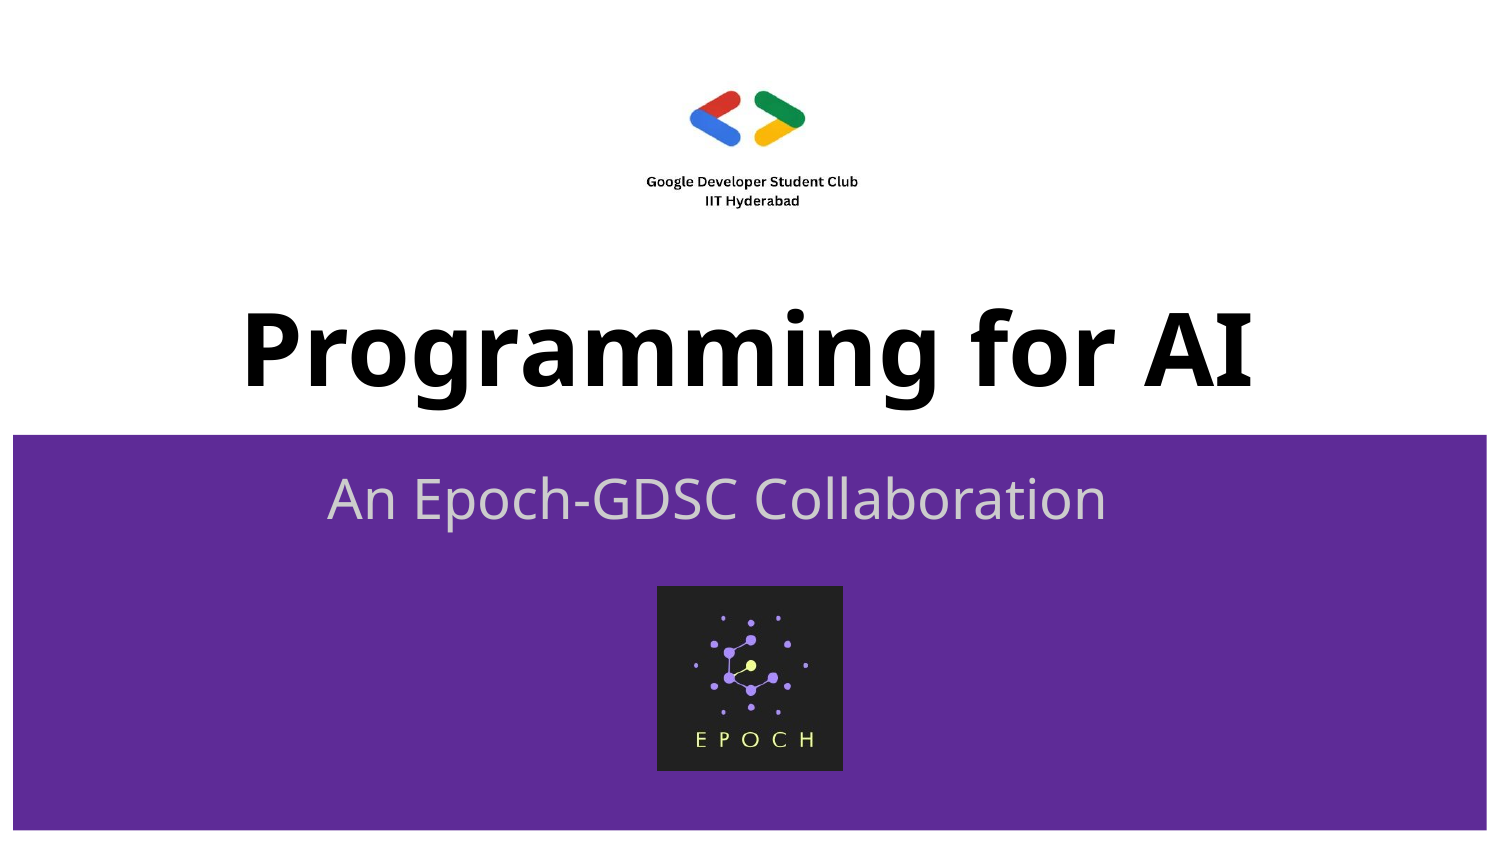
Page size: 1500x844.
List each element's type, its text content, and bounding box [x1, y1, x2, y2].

picture [639, 58, 861, 243]
title Programming for AI [22, 293, 1472, 422]
subtitle An Epoch-GDSC Collaboration [312, 448, 1188, 547]
picture [657, 586, 843, 772]
